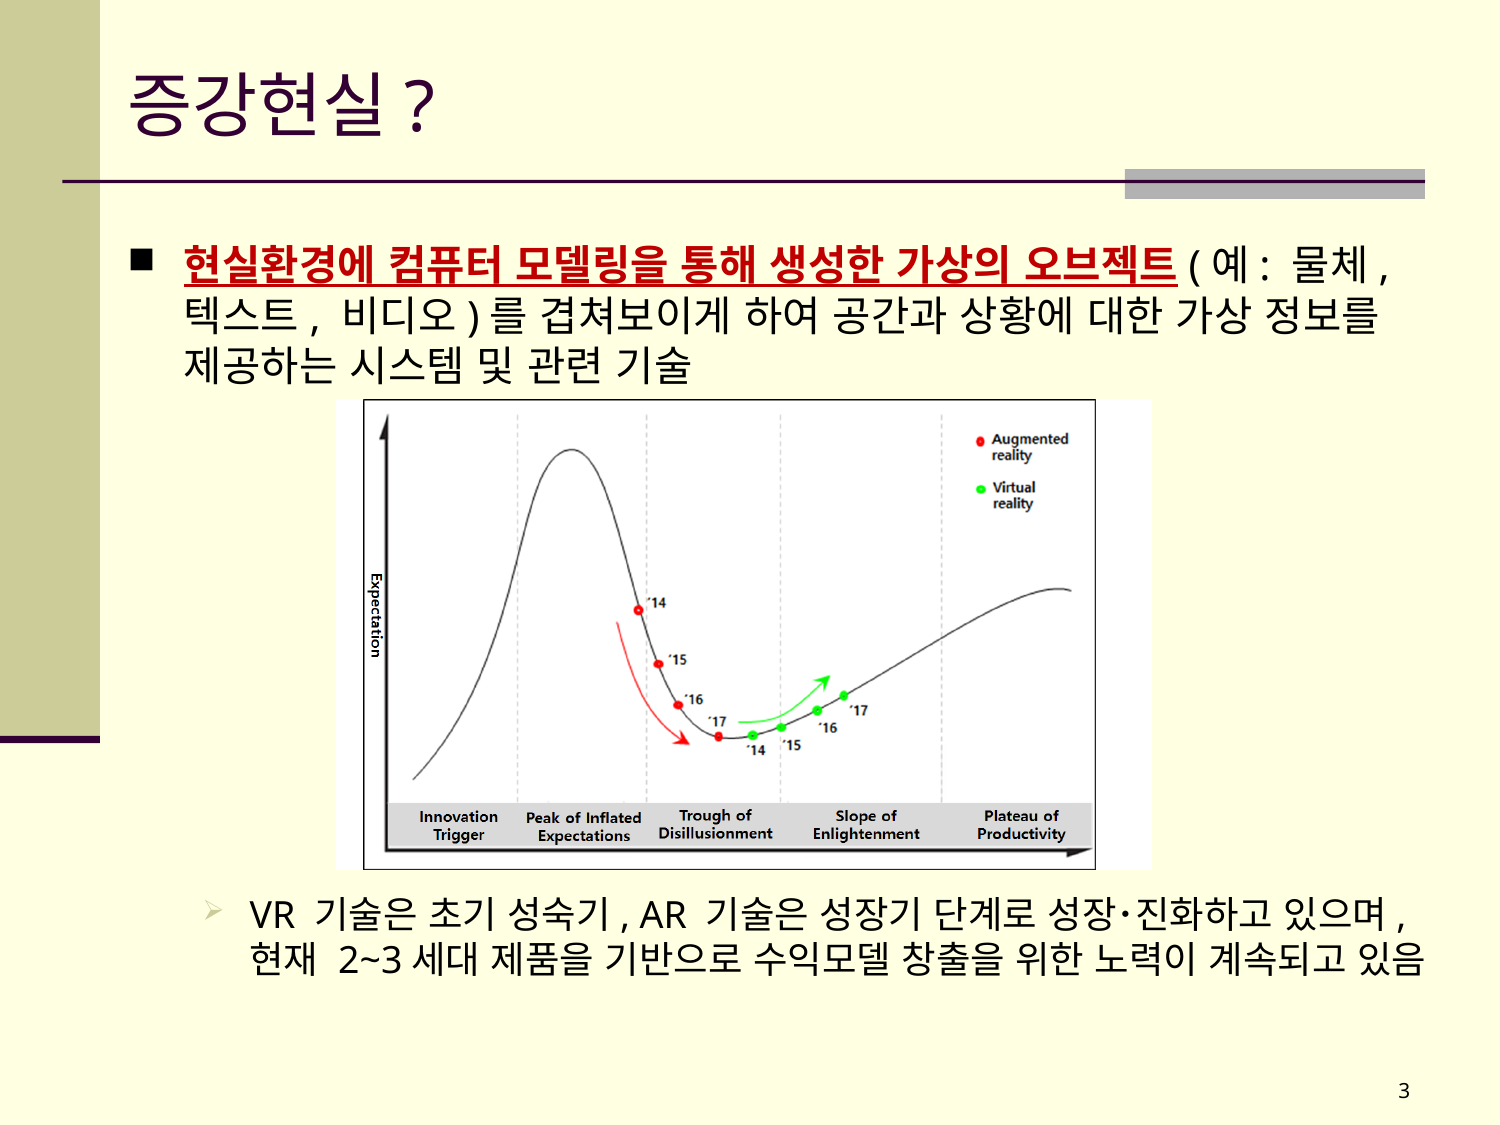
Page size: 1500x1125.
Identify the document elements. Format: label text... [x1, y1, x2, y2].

list 현실환경에 컴퓨터 모델링을 통해 생성한 가상의 오브젝트(예: 물체, 텍스트, 비디오)를 겹쳐보이게 하여 공간과 상황에 대한 가상 정보를 제공하는 시스템 및 관련 기술 VR 기술은 초기 성숙기, AR 기술은 성장기 단계로 성장･진화하고 있으며, 현재 2~3세대 제품을 기반으로 수익모델 창출을 위한 노력이 계속되고 있음 [112, 231, 1459, 1035]
picture [336, 398, 1152, 870]
title 증강현실? [112, 45, 1425, 161]
slide_number 3 [1112, 1070, 1425, 1100]
